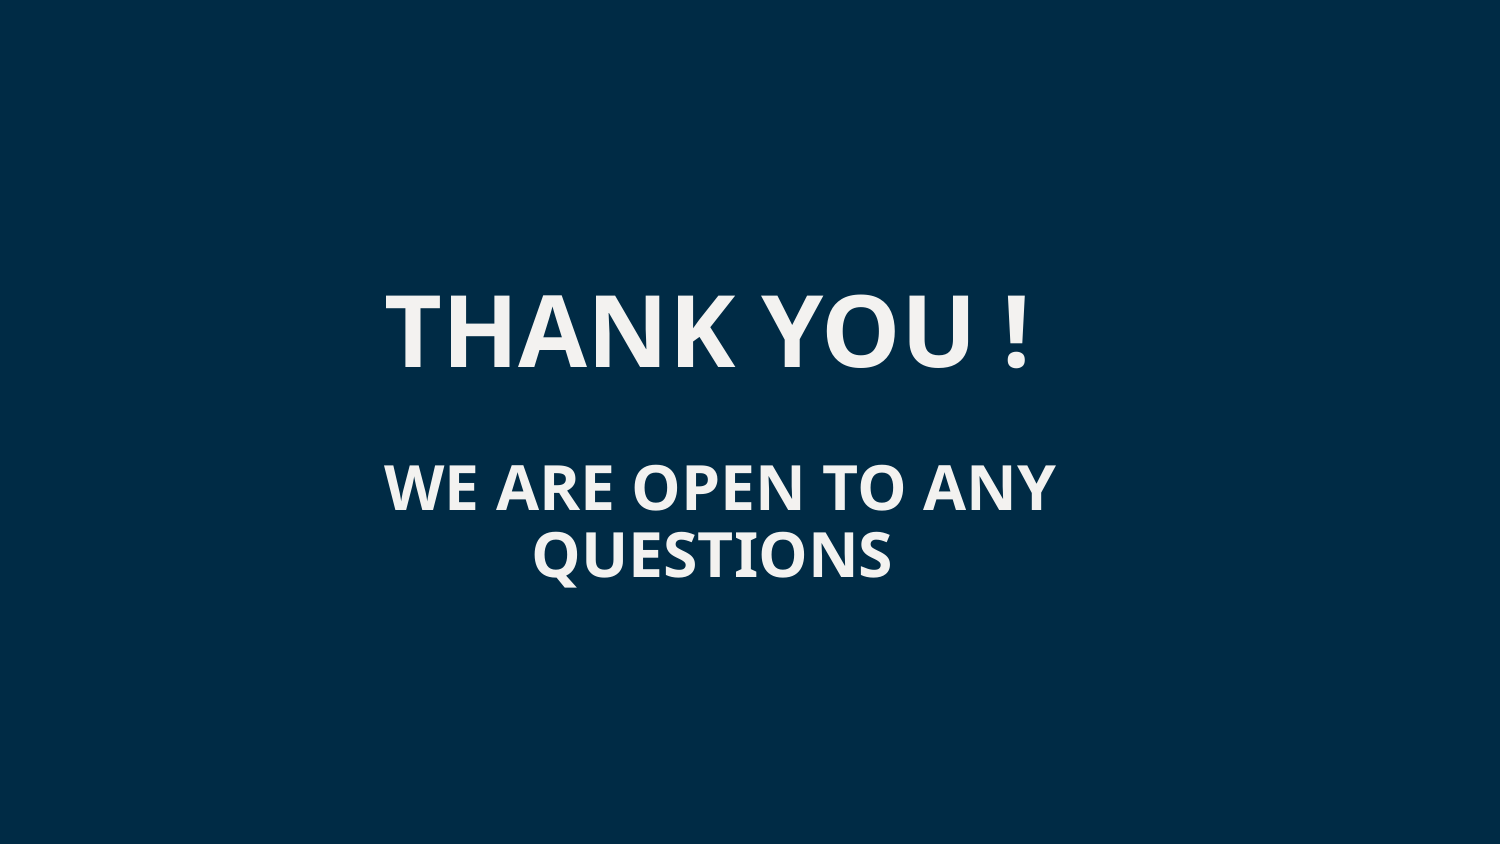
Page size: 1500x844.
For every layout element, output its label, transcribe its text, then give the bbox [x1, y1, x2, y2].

title THANK YOU ! WE ARE OPEN TO ANY QUESTIONS [328, 246, 1114, 597]
